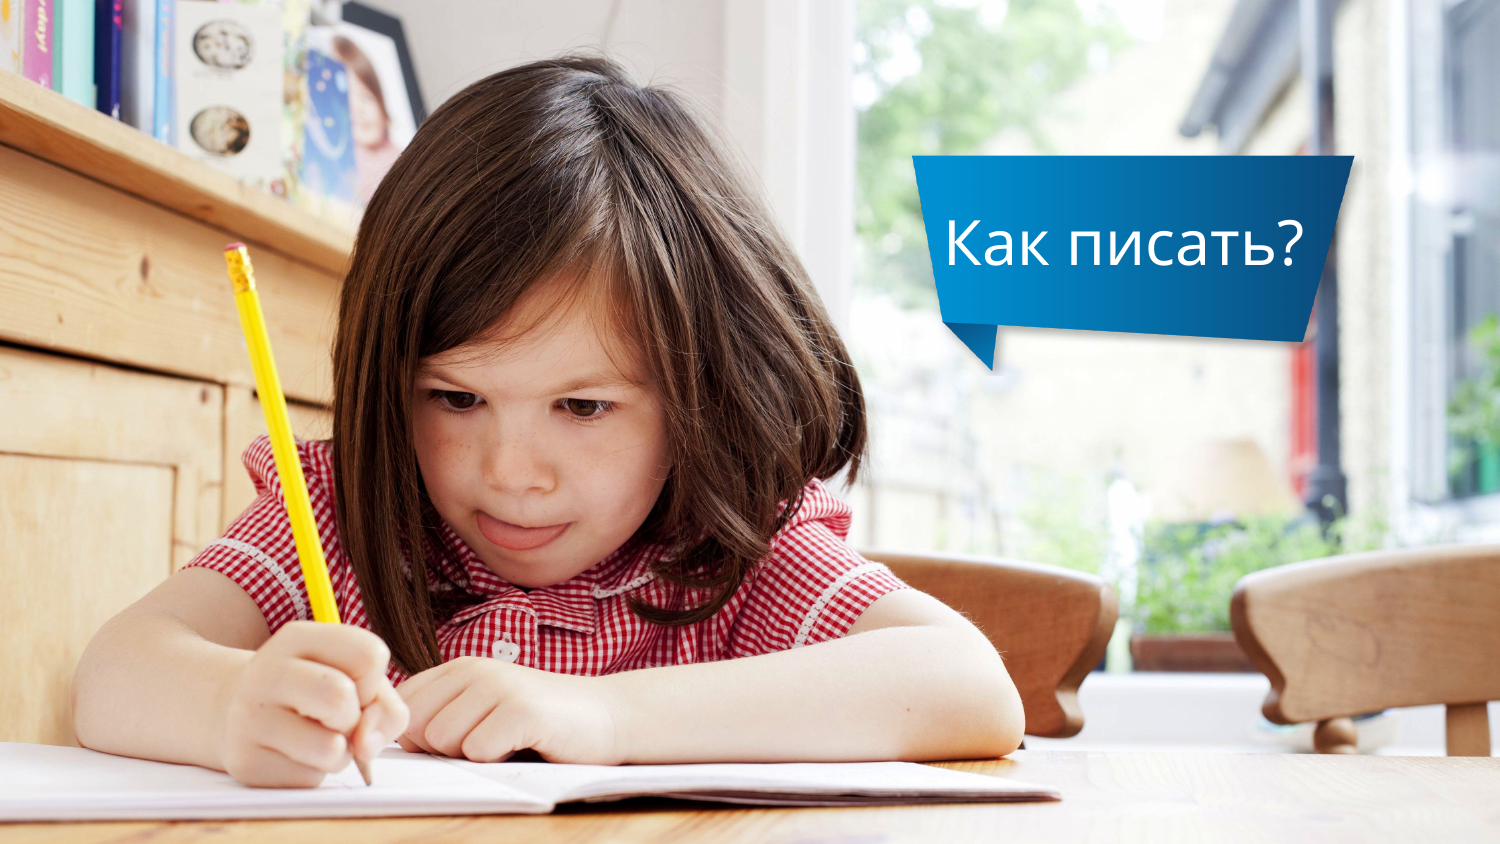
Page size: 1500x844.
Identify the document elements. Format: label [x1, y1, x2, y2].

text_box [903, 149, 1363, 377]
picture [0, 0, 1500, 844]
